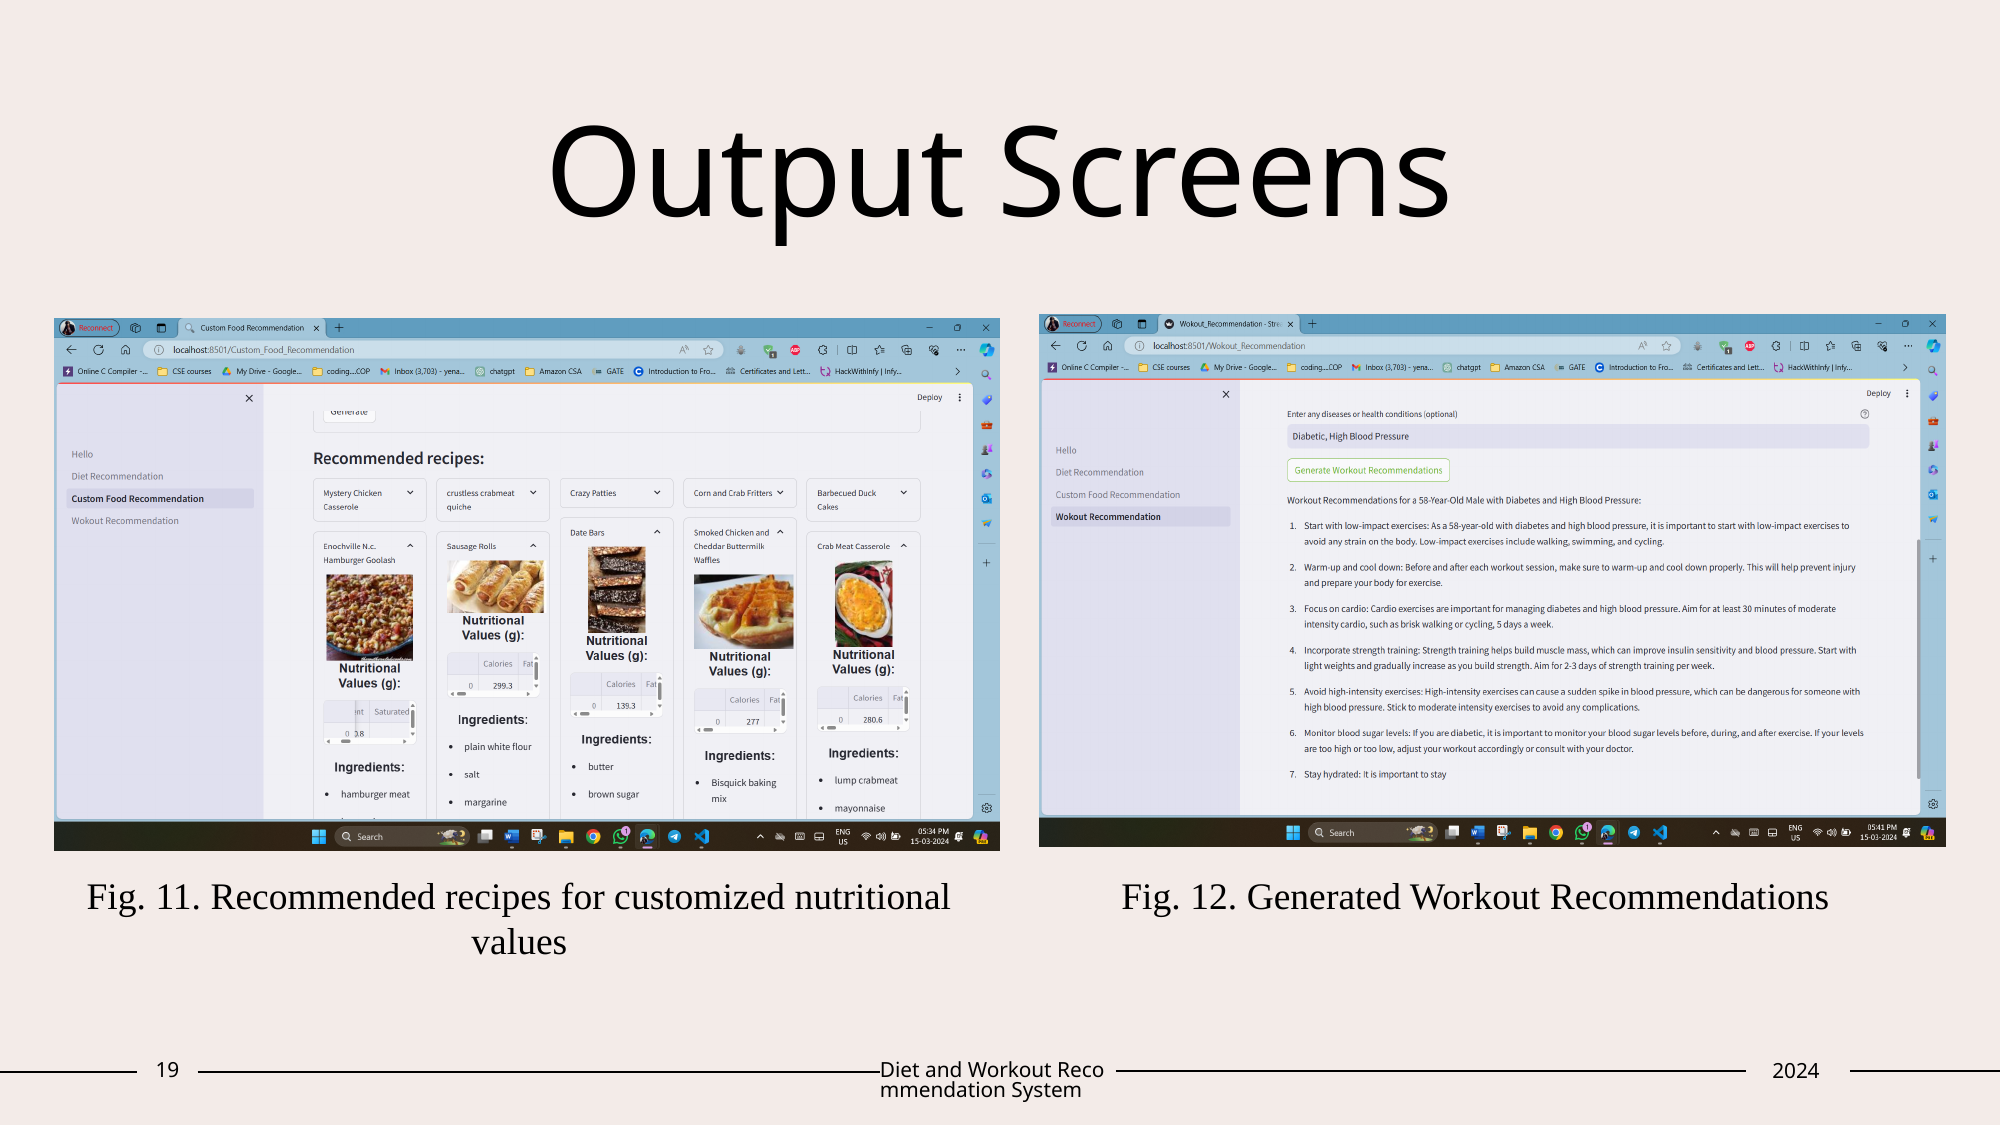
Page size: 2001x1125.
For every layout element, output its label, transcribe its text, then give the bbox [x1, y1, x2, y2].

picture [1039, 314, 1946, 847]
text_box Fig. 11. Recommended recipes for customized nutritional values [38, 864, 975, 970]
text_box Fig. 12. Generated Workout Recommendations [975, 864, 1976, 1015]
slide_number 19 [137, 1050, 198, 1091]
picture [54, 318, 1000, 851]
title Output Screens [187, 83, 1813, 251]
footer Diet and Workout Recommendation System [879, 1050, 1120, 1091]
slide_number 2024 [1743, 1050, 1849, 1091]
